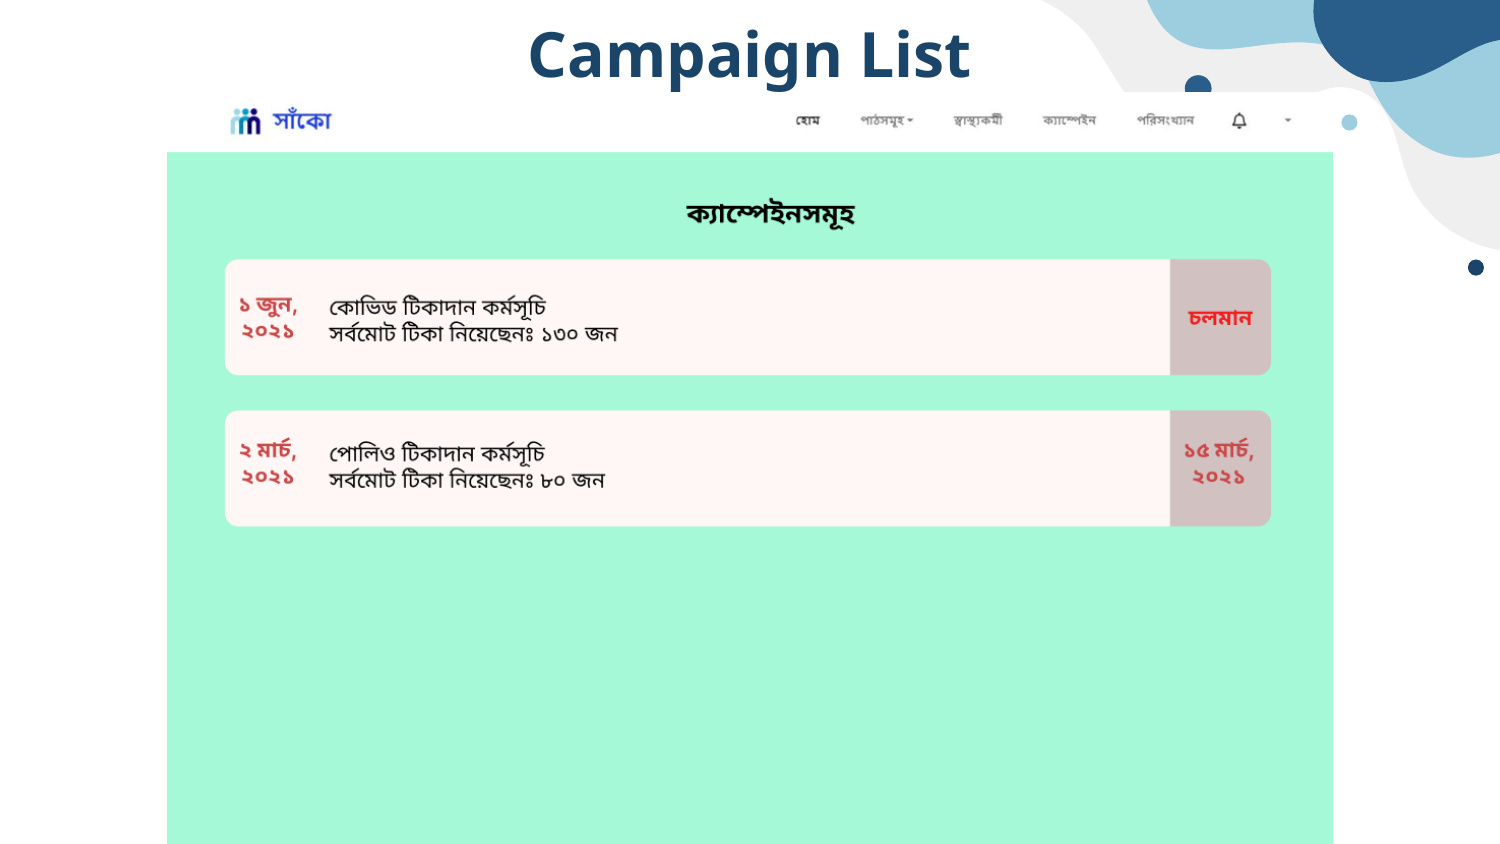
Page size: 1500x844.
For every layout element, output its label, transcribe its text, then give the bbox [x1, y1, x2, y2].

picture [166, 92, 1334, 844]
title Campaign List [88, 0, 1412, 94]
